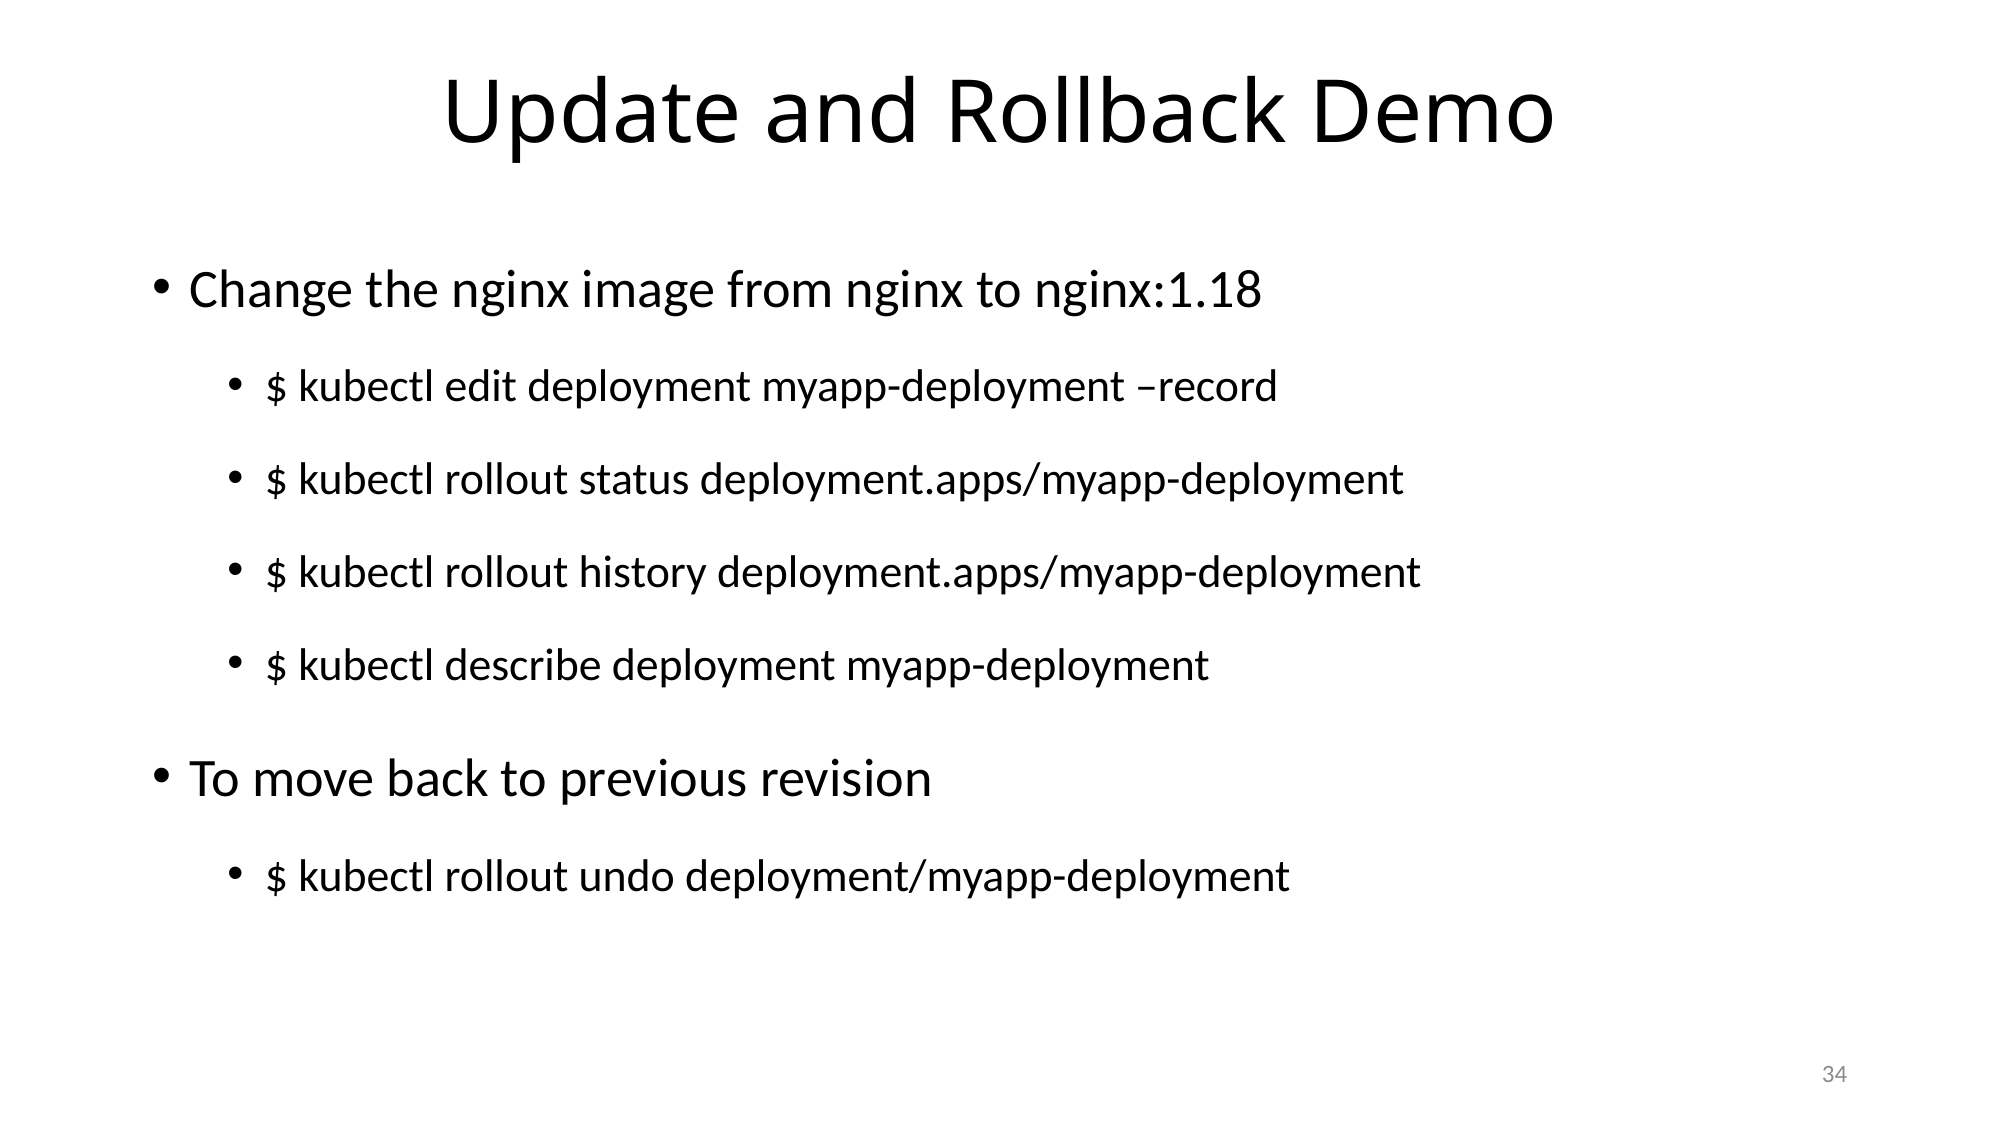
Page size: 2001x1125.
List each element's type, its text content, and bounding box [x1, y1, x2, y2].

text_box [774, 524, 1225, 586]
list Change the nginx image from nginx to nginx:1.18​ $ kubectl edit deployment myapp-deployment –record​ $ kubectl rollout status deployment.apps/myapp-deployment​ $ kubectl rollout history deployment.apps/myapp-deployment​ $ kubectl describe deployment myapp-deployment​ To move back to previous revision​ $ kubectl rollout undo deployment/myapp-deployment [137, 212, 1863, 1014]
title Update and Rollback Demo [137, 59, 1863, 170]
slide_number 34 [1412, 1042, 1863, 1103]
